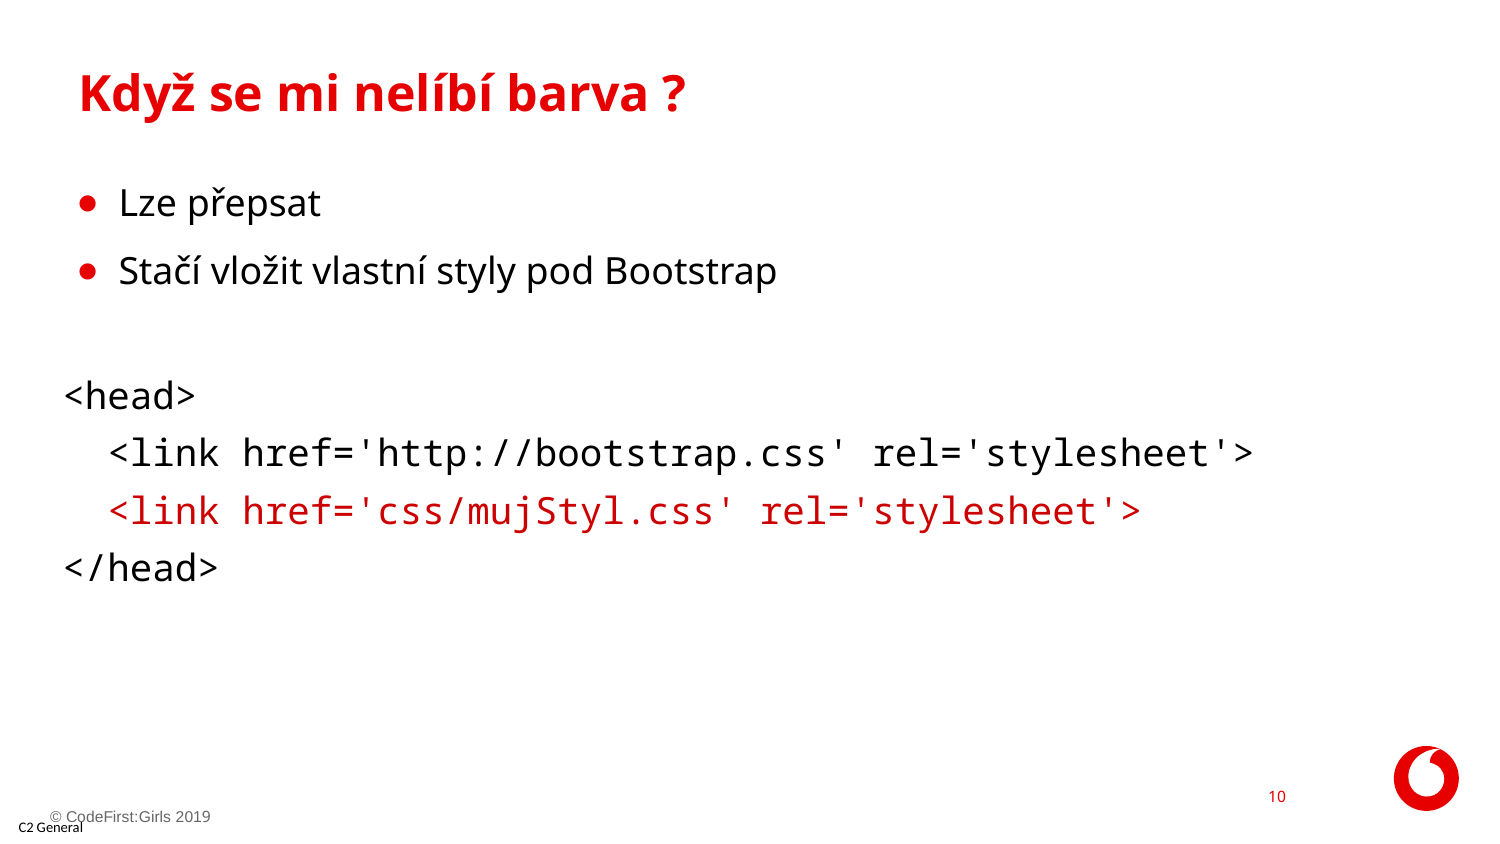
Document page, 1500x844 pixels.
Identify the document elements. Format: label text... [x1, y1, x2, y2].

slide_number 10 [1229, 764, 1298, 830]
title Když se mi nelíbí barva ? [67, 49, 1116, 145]
list Lze přepsat Stačí vložit vlastní styly pod Bootstrap <head> <link href='http://bootstrap.css' rel='stylesheet'> <link href='css/mujStyl.css' rel='stylesheet'> </head> [51, 145, 1475, 750]
